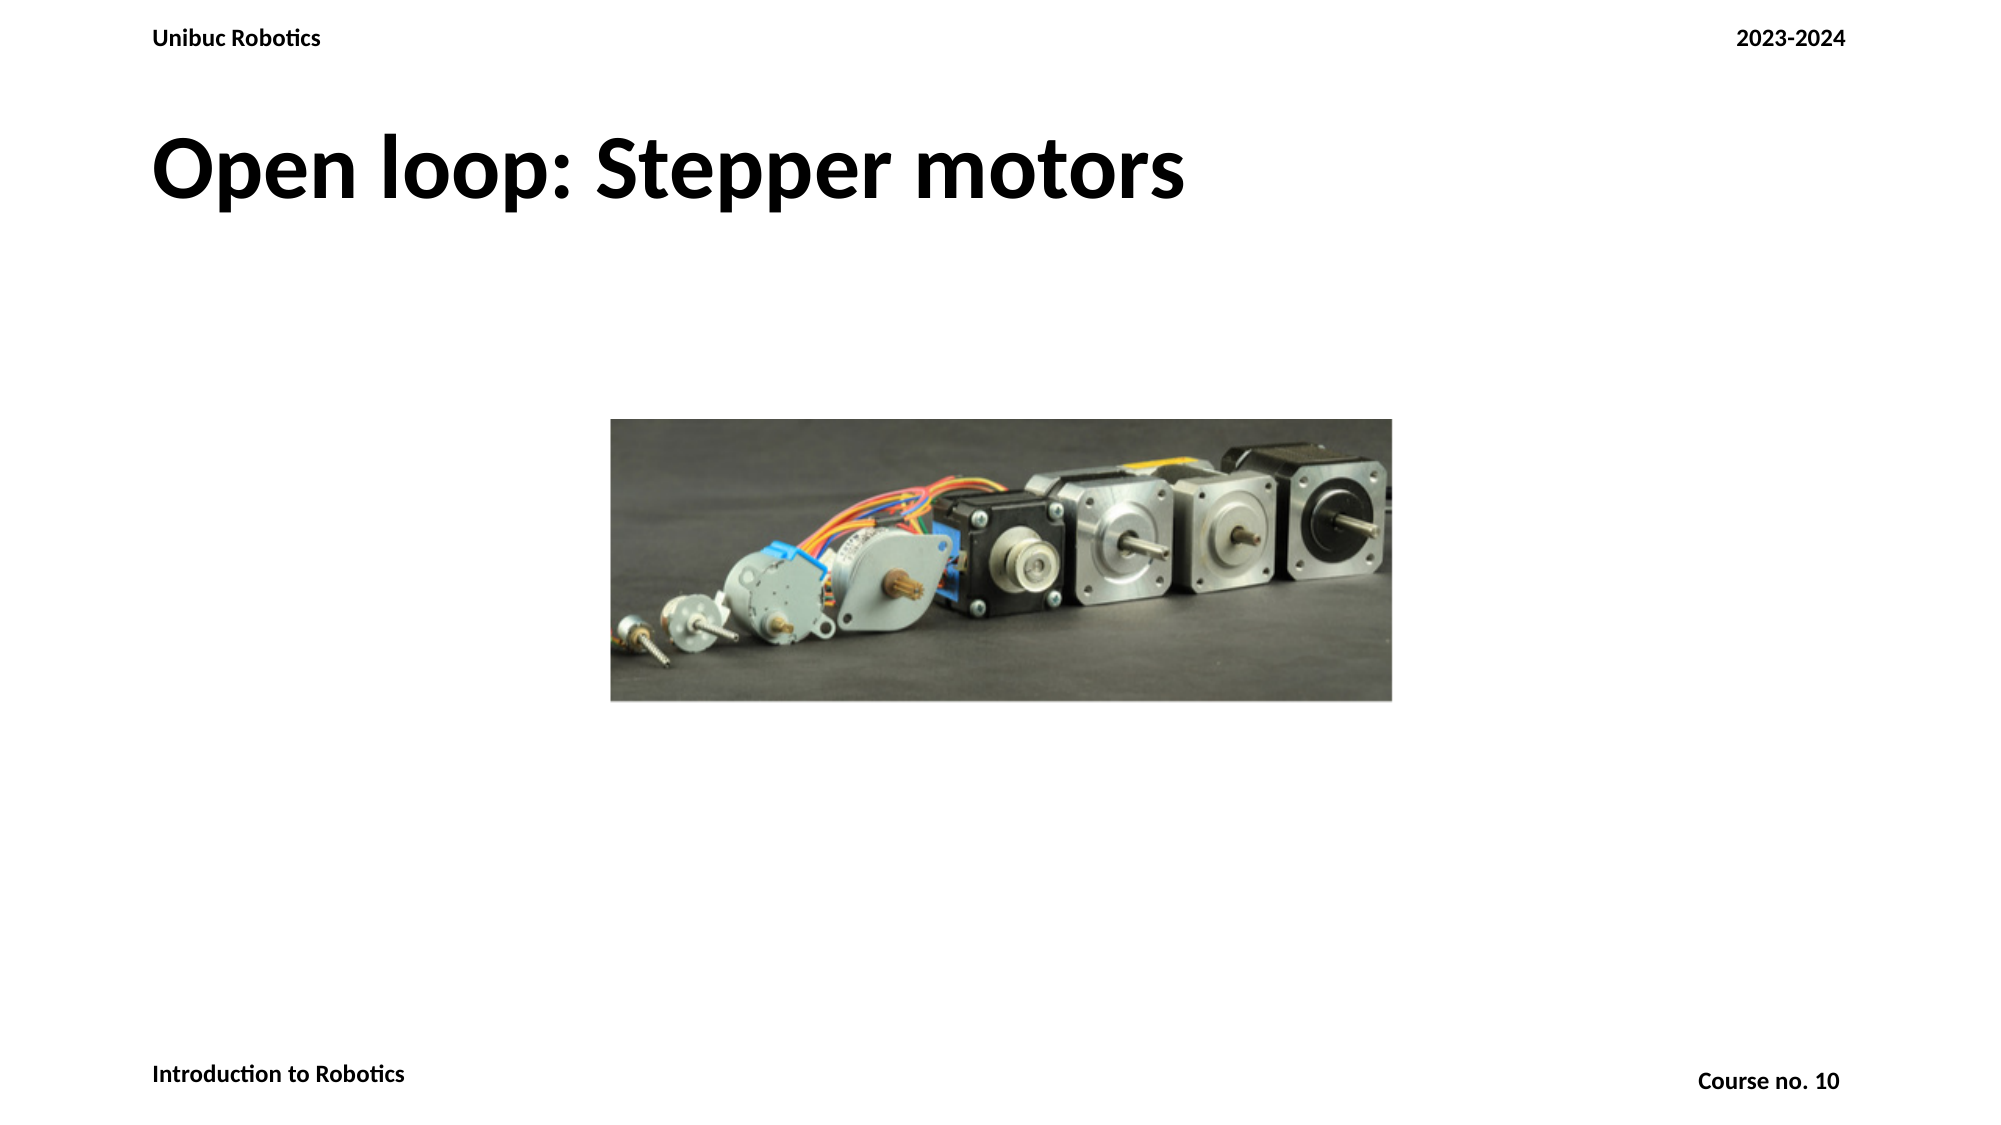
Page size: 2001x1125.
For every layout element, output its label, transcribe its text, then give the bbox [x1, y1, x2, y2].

title Open loop: Stepper motors [137, 59, 1863, 278]
picture [602, 419, 1398, 706]
